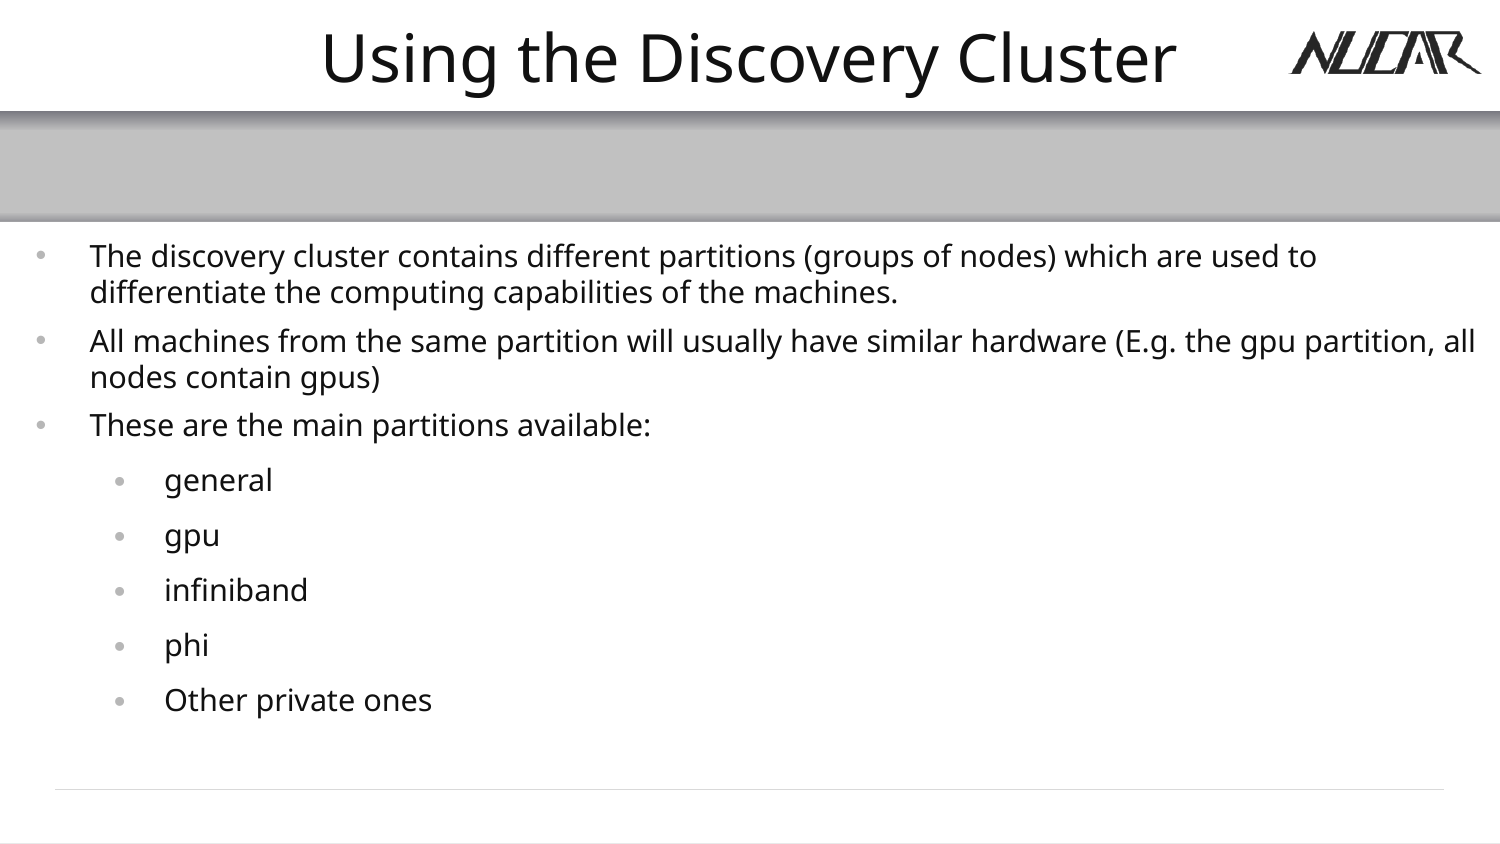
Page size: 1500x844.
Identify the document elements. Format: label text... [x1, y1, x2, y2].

title Using the Discovery Cluster [97, 0, 1403, 111]
list The discovery cluster contains different partitions (groups of nodes) which are used to differentiate the computing capabilities of the machines. All machines from the same partition will usually have similar hardware (E.g. the gpu partition, all nodes contain gpus) These are the main partitions available: general gpu infiniband phi Other private ones [0, 221, 1500, 735]
